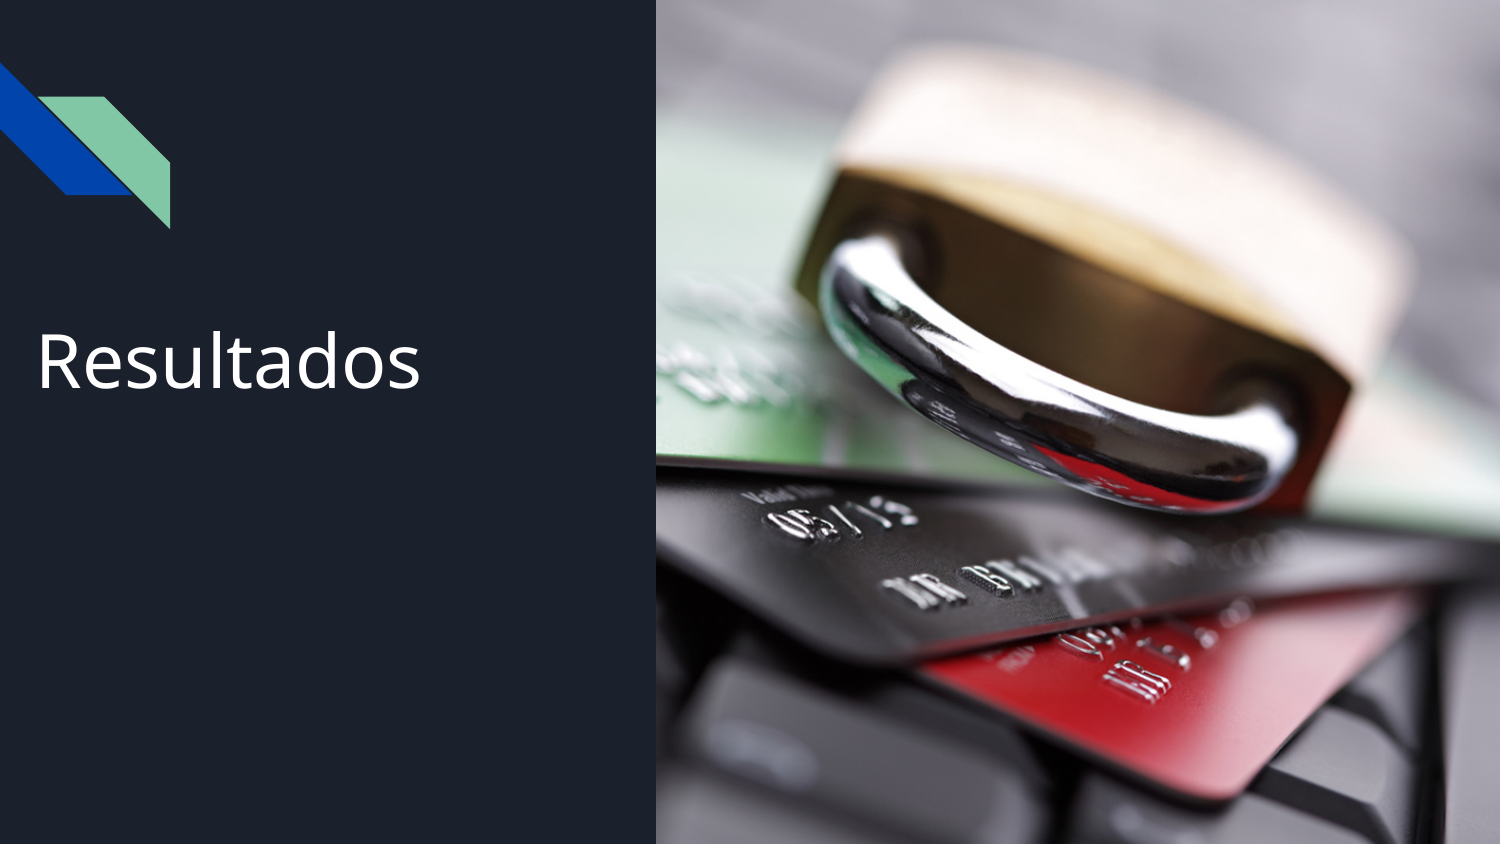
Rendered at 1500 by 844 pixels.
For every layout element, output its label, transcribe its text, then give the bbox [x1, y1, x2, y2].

picture [655, 0, 1500, 844]
title Resultados [20, 293, 650, 488]
